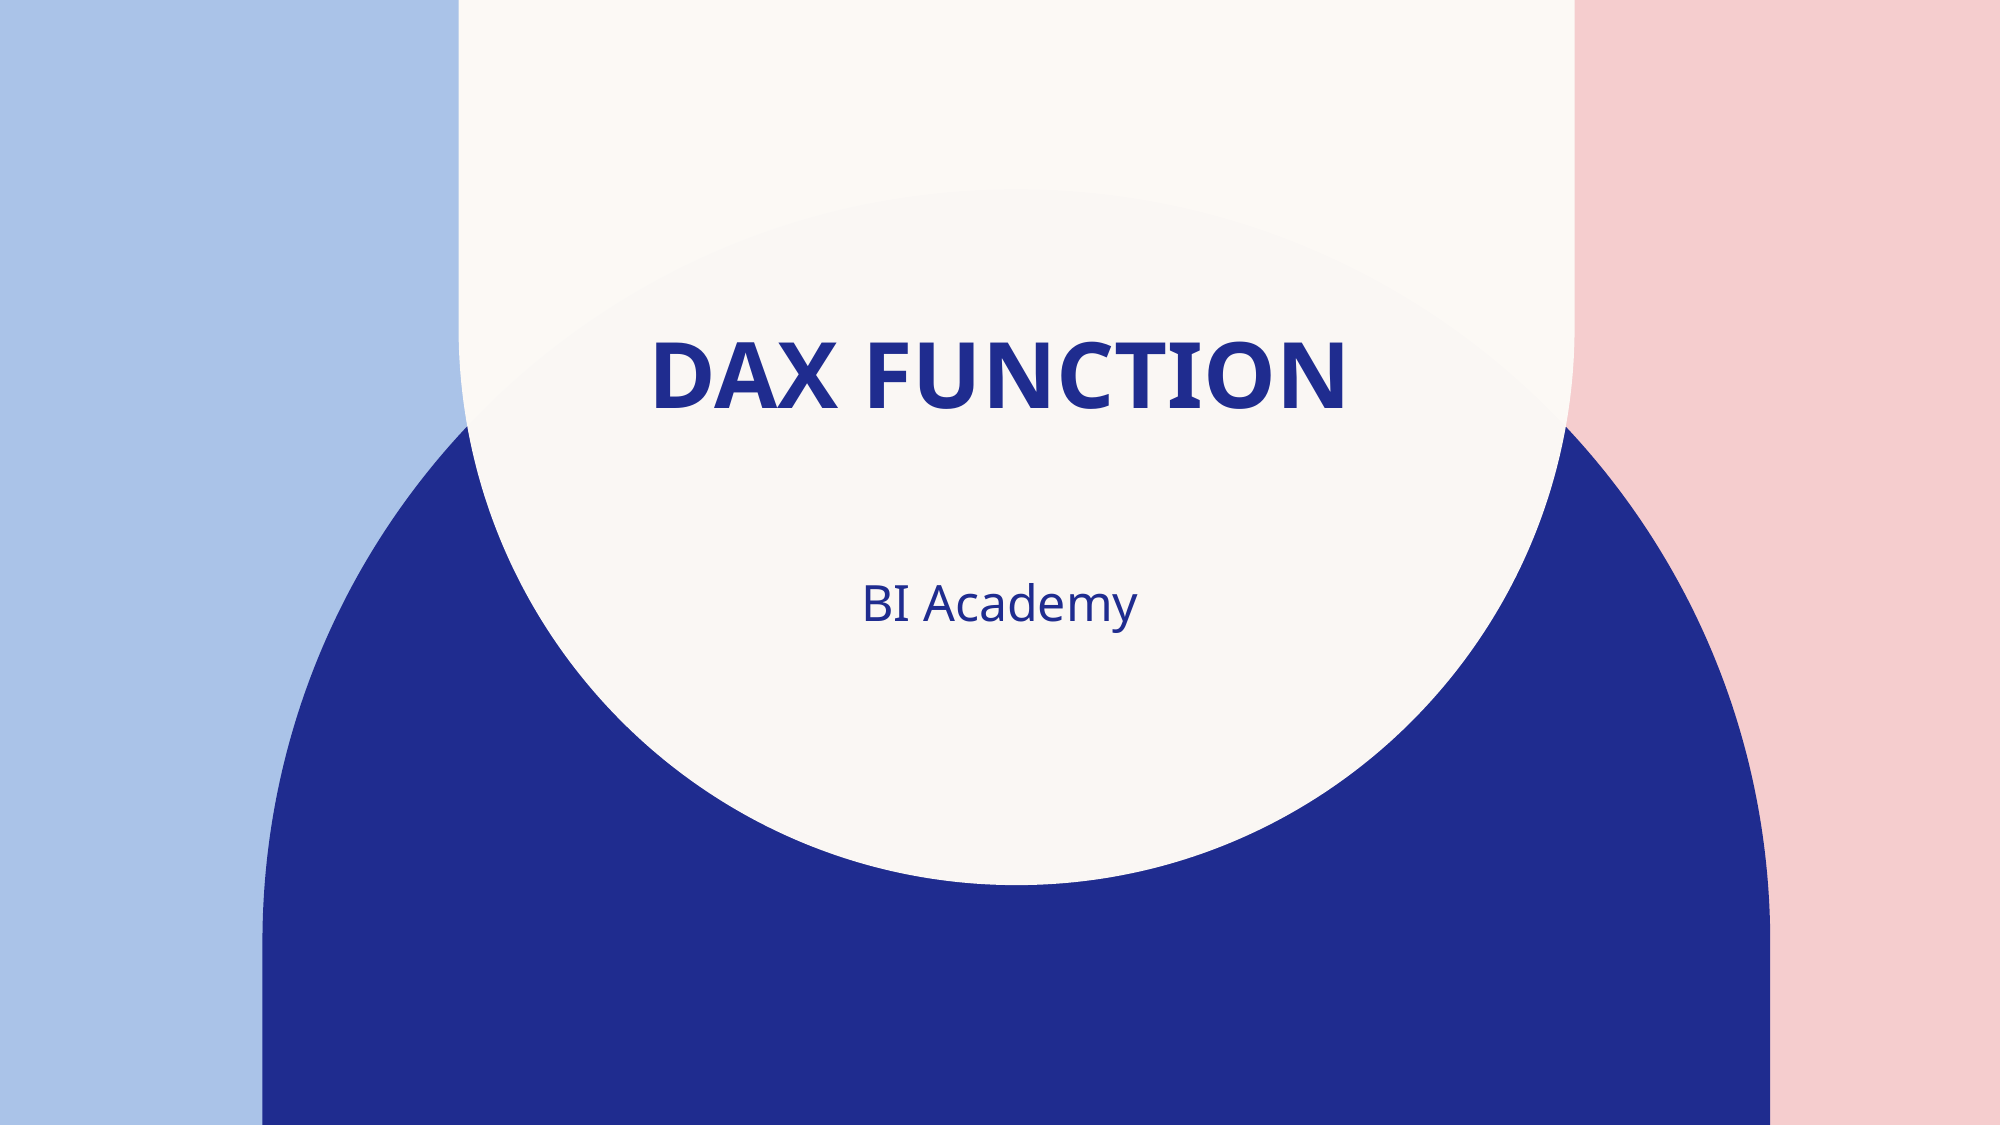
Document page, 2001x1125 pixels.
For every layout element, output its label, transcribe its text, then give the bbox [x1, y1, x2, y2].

title DAX FUNCTION [558, 325, 1442, 527]
subtitle BI Academy [713, 571, 1287, 716]
